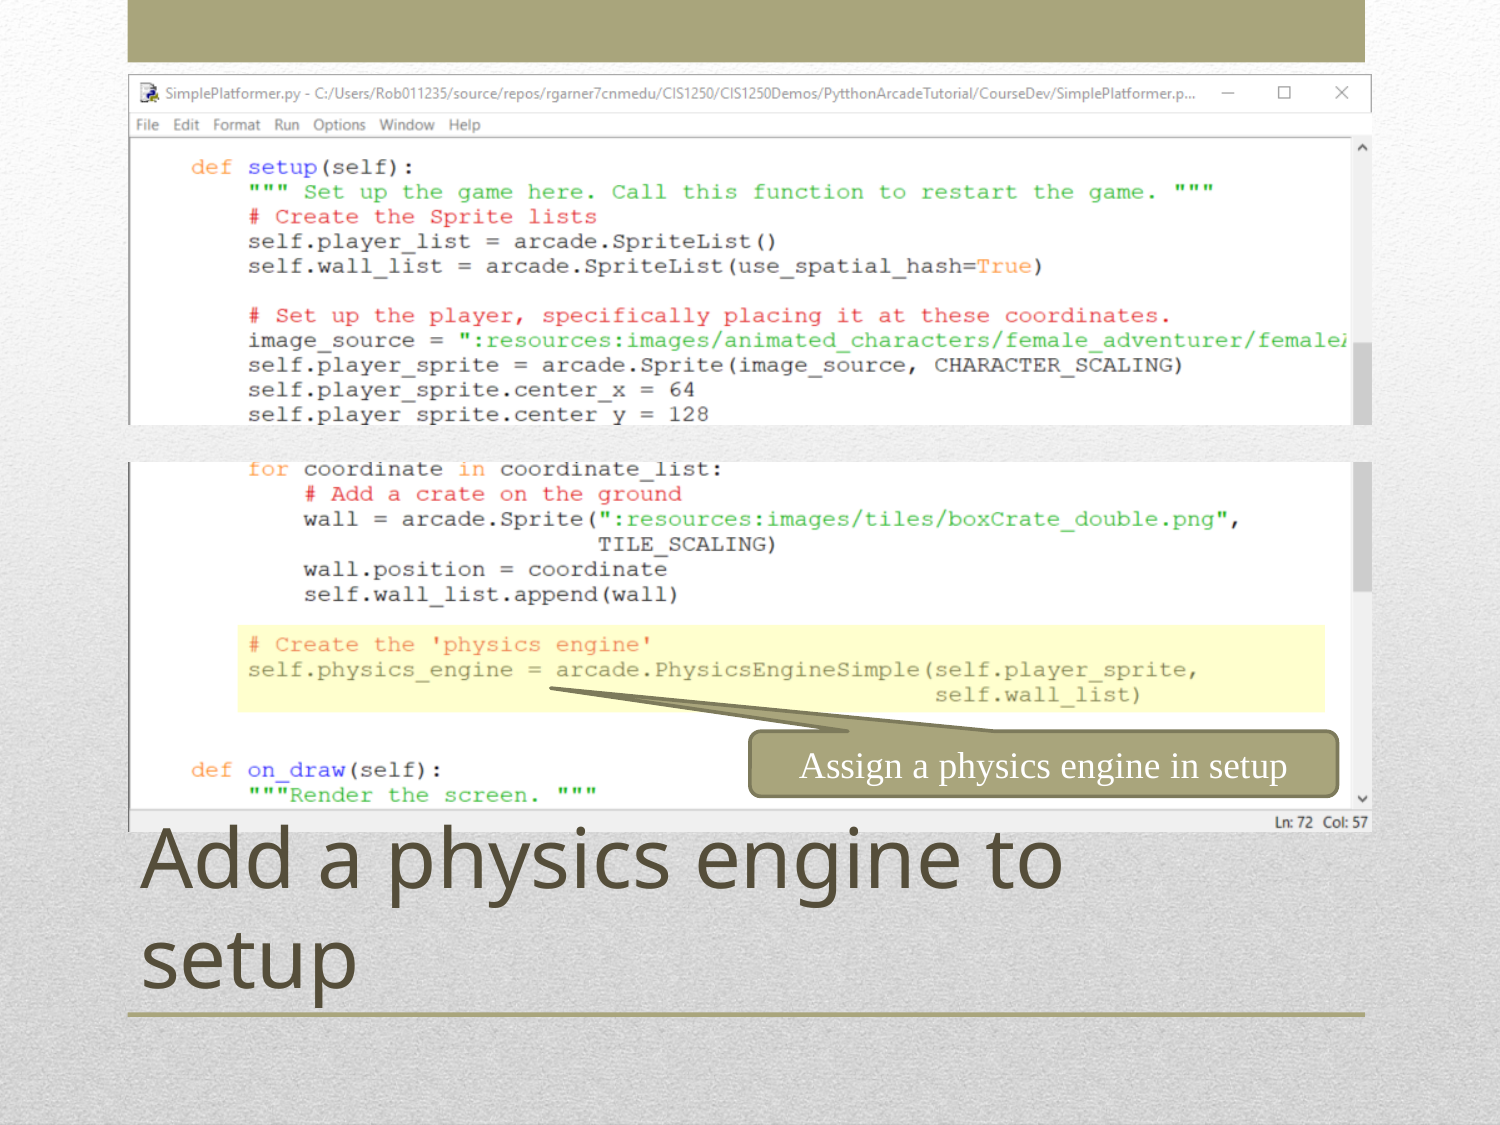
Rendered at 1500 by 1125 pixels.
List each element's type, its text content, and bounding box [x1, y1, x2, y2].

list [127, 74, 1372, 426]
picture [127, 461, 1372, 833]
title Add a physics engine to setup [125, 859, 1238, 1013]
